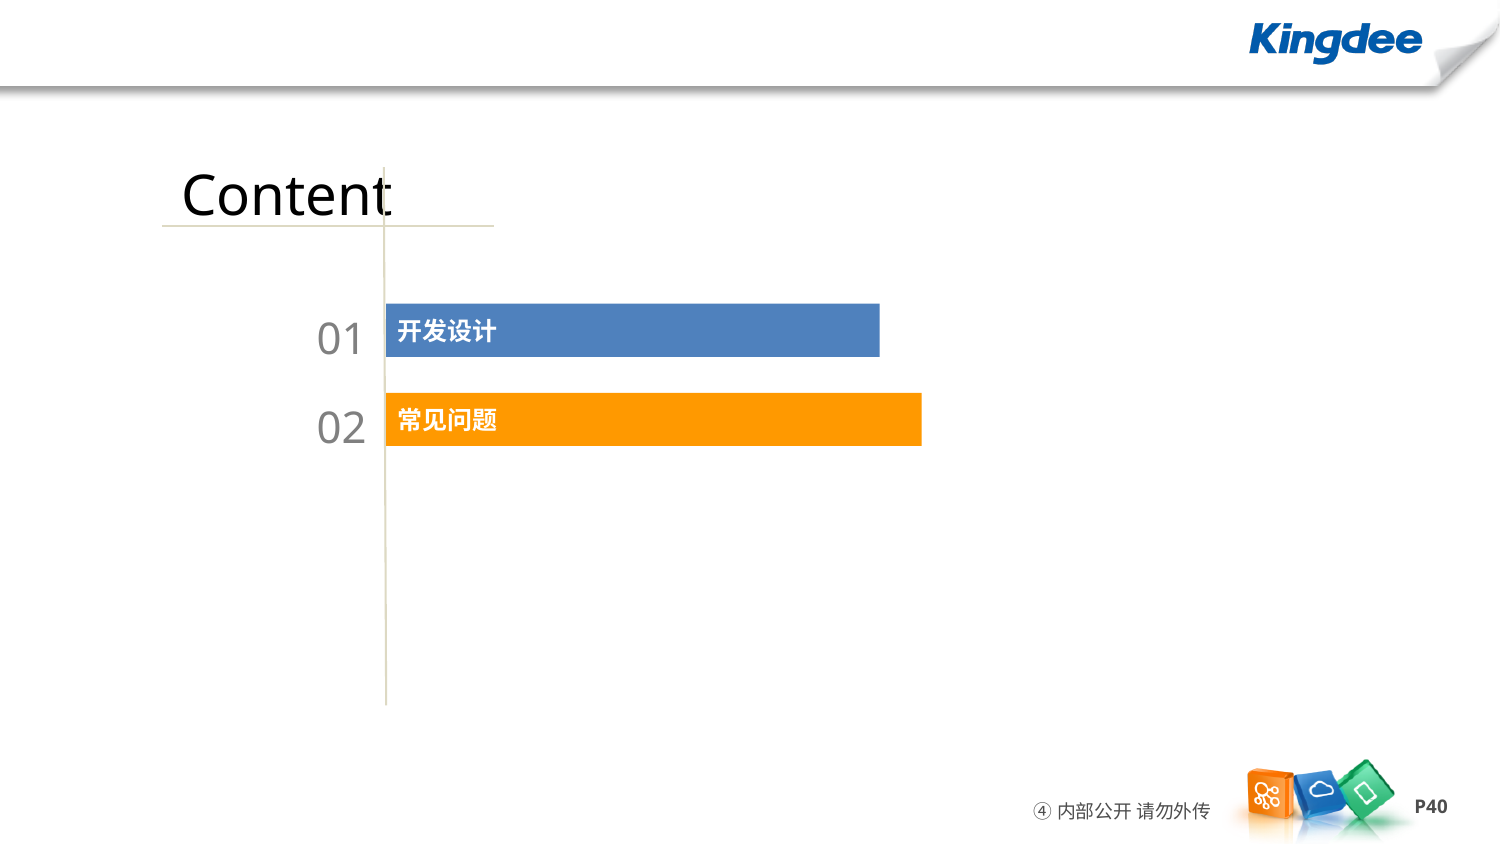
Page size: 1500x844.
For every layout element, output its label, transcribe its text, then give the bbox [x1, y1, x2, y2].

picture [1222, 752, 1425, 844]
picture [0, 0, 1500, 86]
text_box Content [166, 152, 473, 219]
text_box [383, 235, 387, 706]
text_box 02 [294, 382, 378, 460]
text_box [383, 167, 387, 225]
text_box 01 [294, 293, 378, 372]
text_box 开发设计 [391, 303, 880, 357]
text_box 常见问题 [391, 392, 922, 446]
